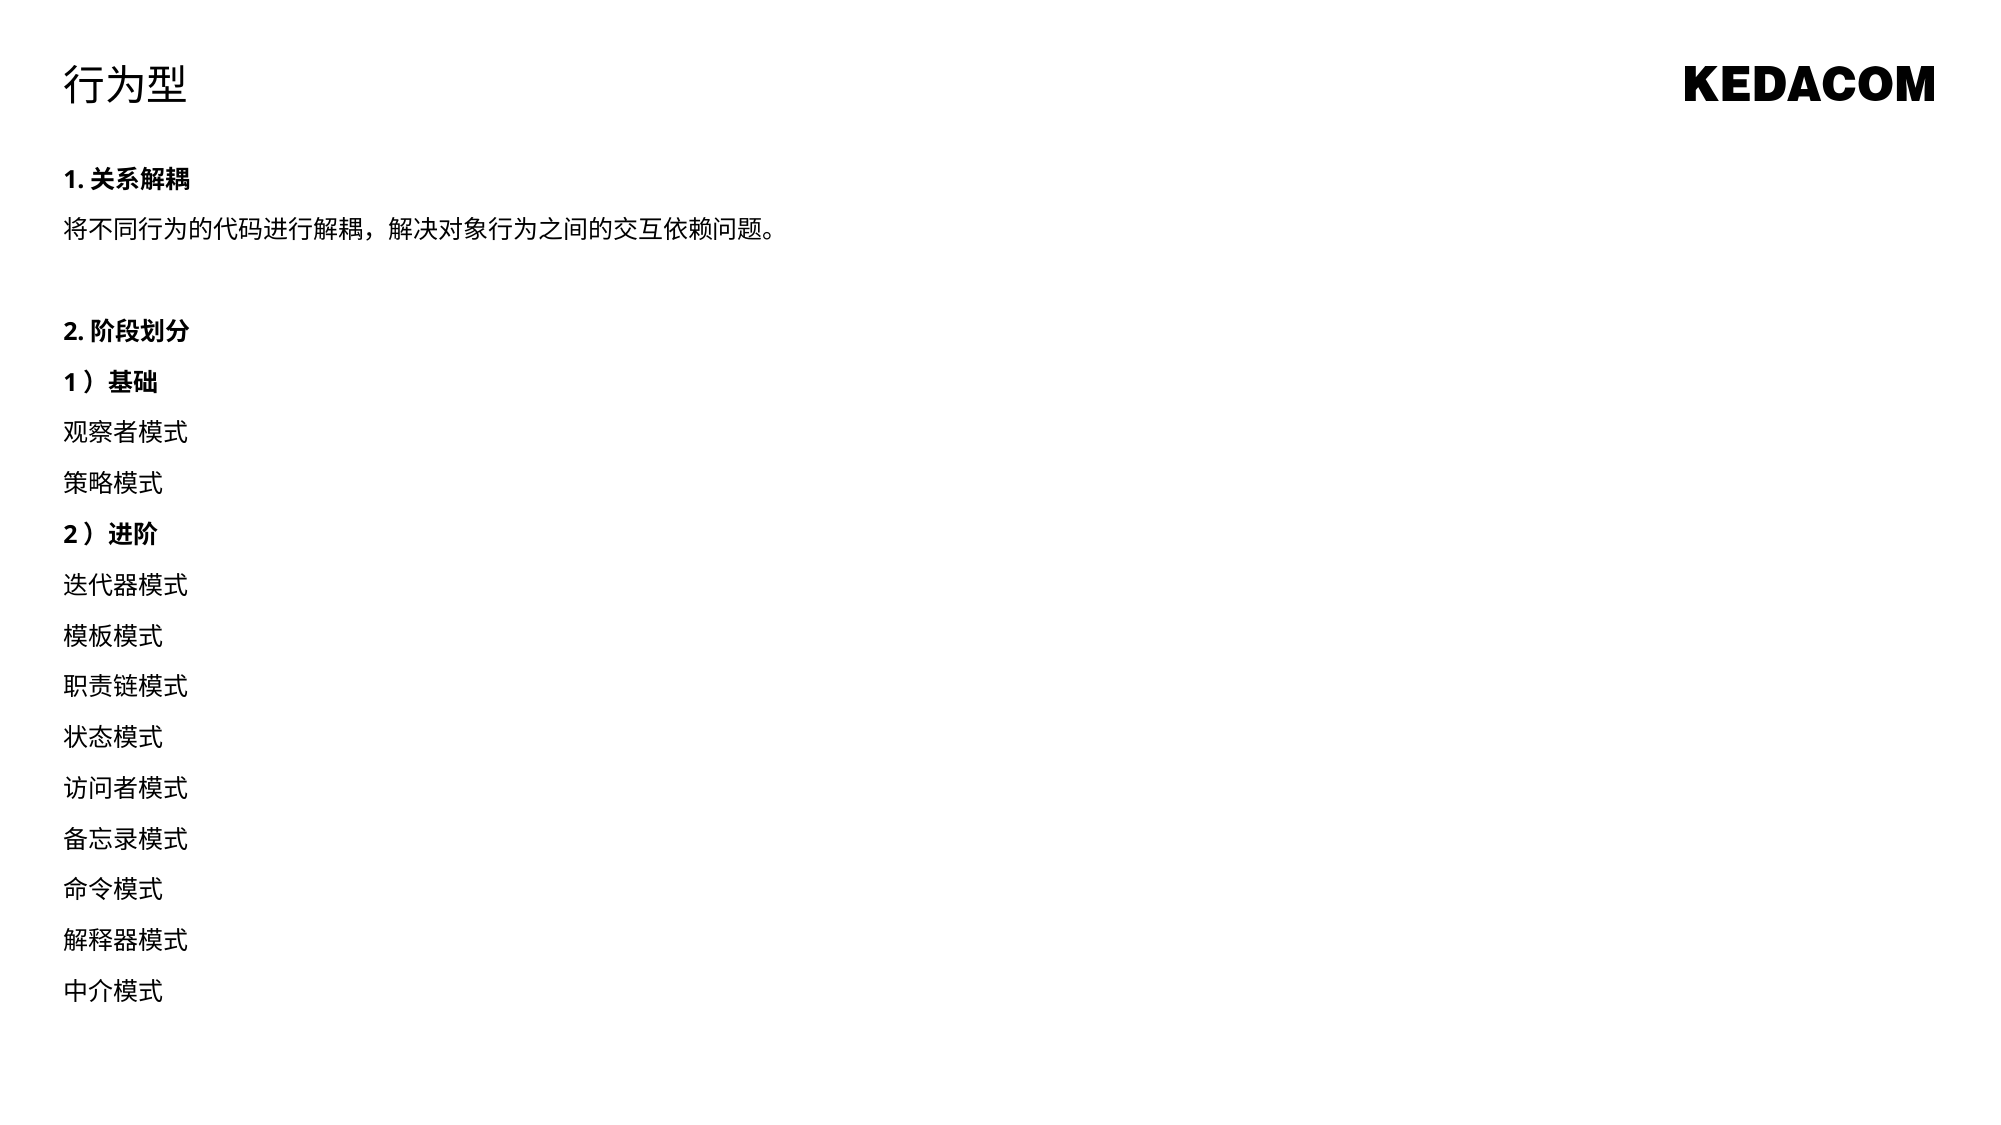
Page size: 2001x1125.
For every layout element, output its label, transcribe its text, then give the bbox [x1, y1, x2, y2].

list 行为型 [48, 51, 1661, 151]
picture [1685, 66, 1934, 101]
list 1.关系解耦 将不同行为的代码进行解耦，解决对象行为之间的交互依赖问题。 2.阶段划分 1）基础 观察者模式 策略模式 2）进阶 迭代器模式 模板模式 职责链模式 状态模式 访问者模式 备忘录模式 命令模式 解释器模式 中介模式 [48, 155, 1950, 1059]
